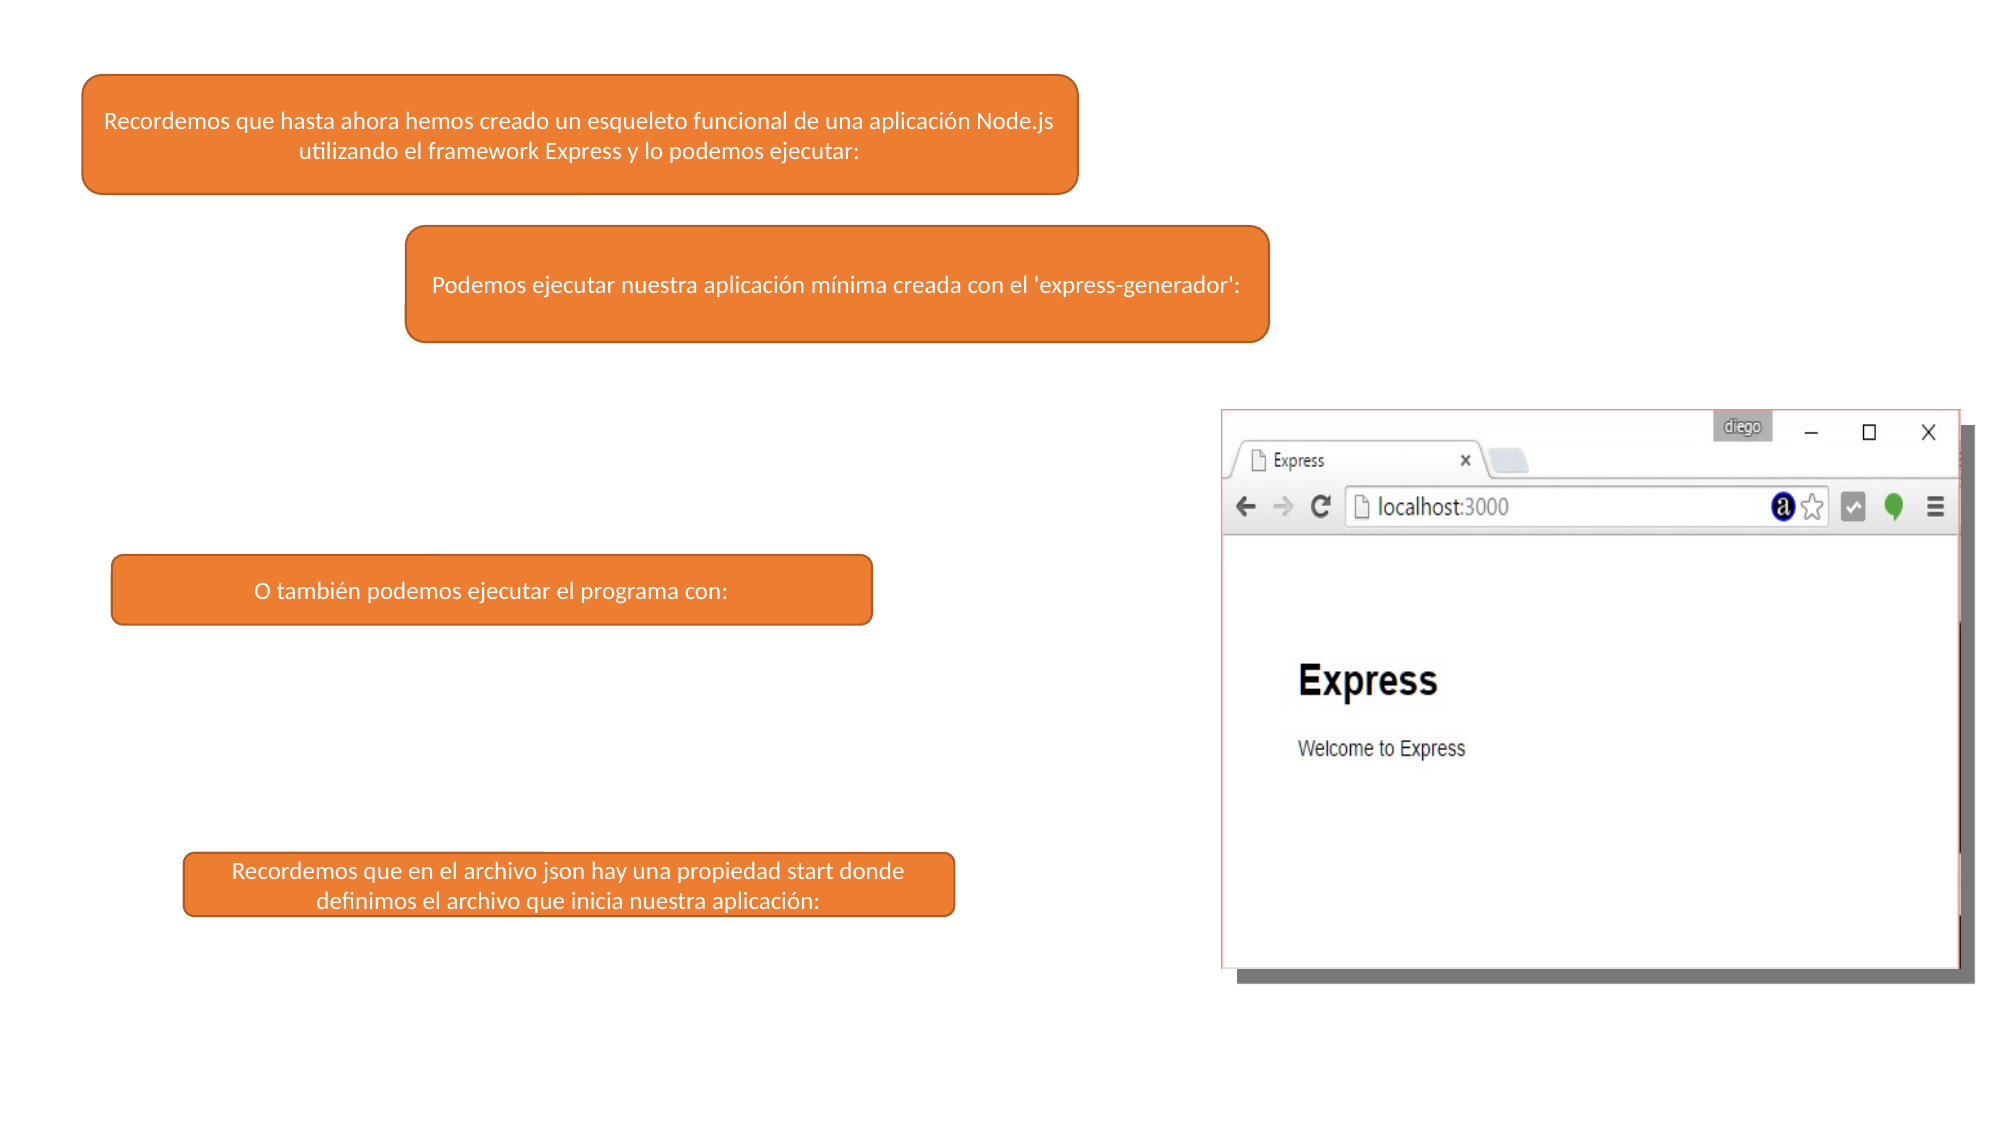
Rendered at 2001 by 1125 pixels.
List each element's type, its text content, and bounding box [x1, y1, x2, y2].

text_box [137, 59, 1863, 278]
text_box Recordemos que en el archivo json hay una propiedad start donde definimos el archivo que inicia nuestra aplicación: [183, 852, 955, 917]
picture [1220, 409, 1961, 970]
text_box [137, 299, 1863, 1014]
text_box O también podemos ejecutar el programa con: [111, 554, 873, 625]
text_box Recordemos que hasta ahora hemos creado un esqueleto funcional de una aplicación Node.js utilizando el framework Express y lo podemos ejecutar: [82, 74, 1078, 194]
text_box Podemos ejecutar nuestra aplicación mínima creada con el 'express-generador': [405, 225, 1269, 343]
